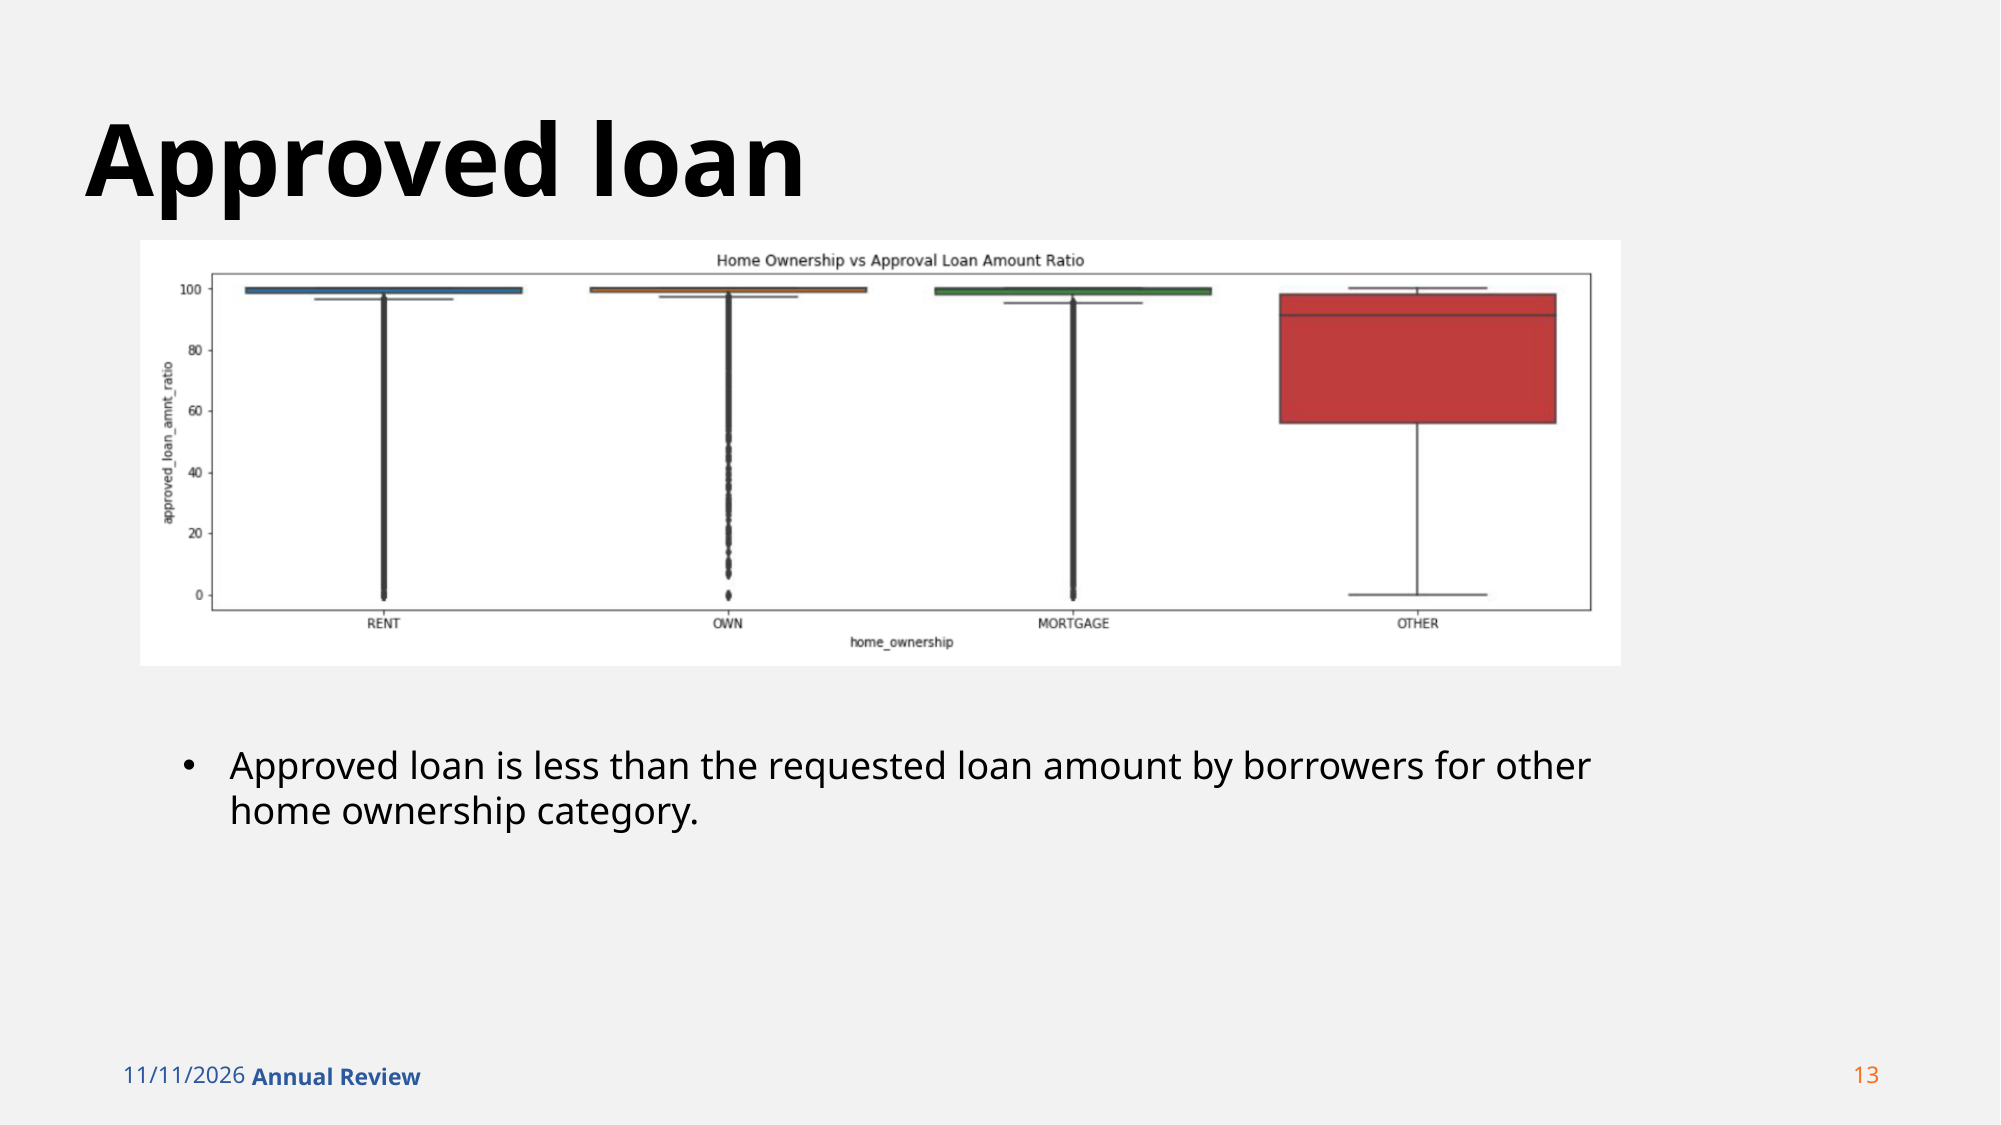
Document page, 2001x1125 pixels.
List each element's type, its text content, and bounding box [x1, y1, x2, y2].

title Approved loan [70, 106, 1932, 222]
text_box Approved loan is less than the requested loan amount by borrowers for other home ownership category. [168, 734, 1621, 840]
picture [140, 240, 1621, 666]
